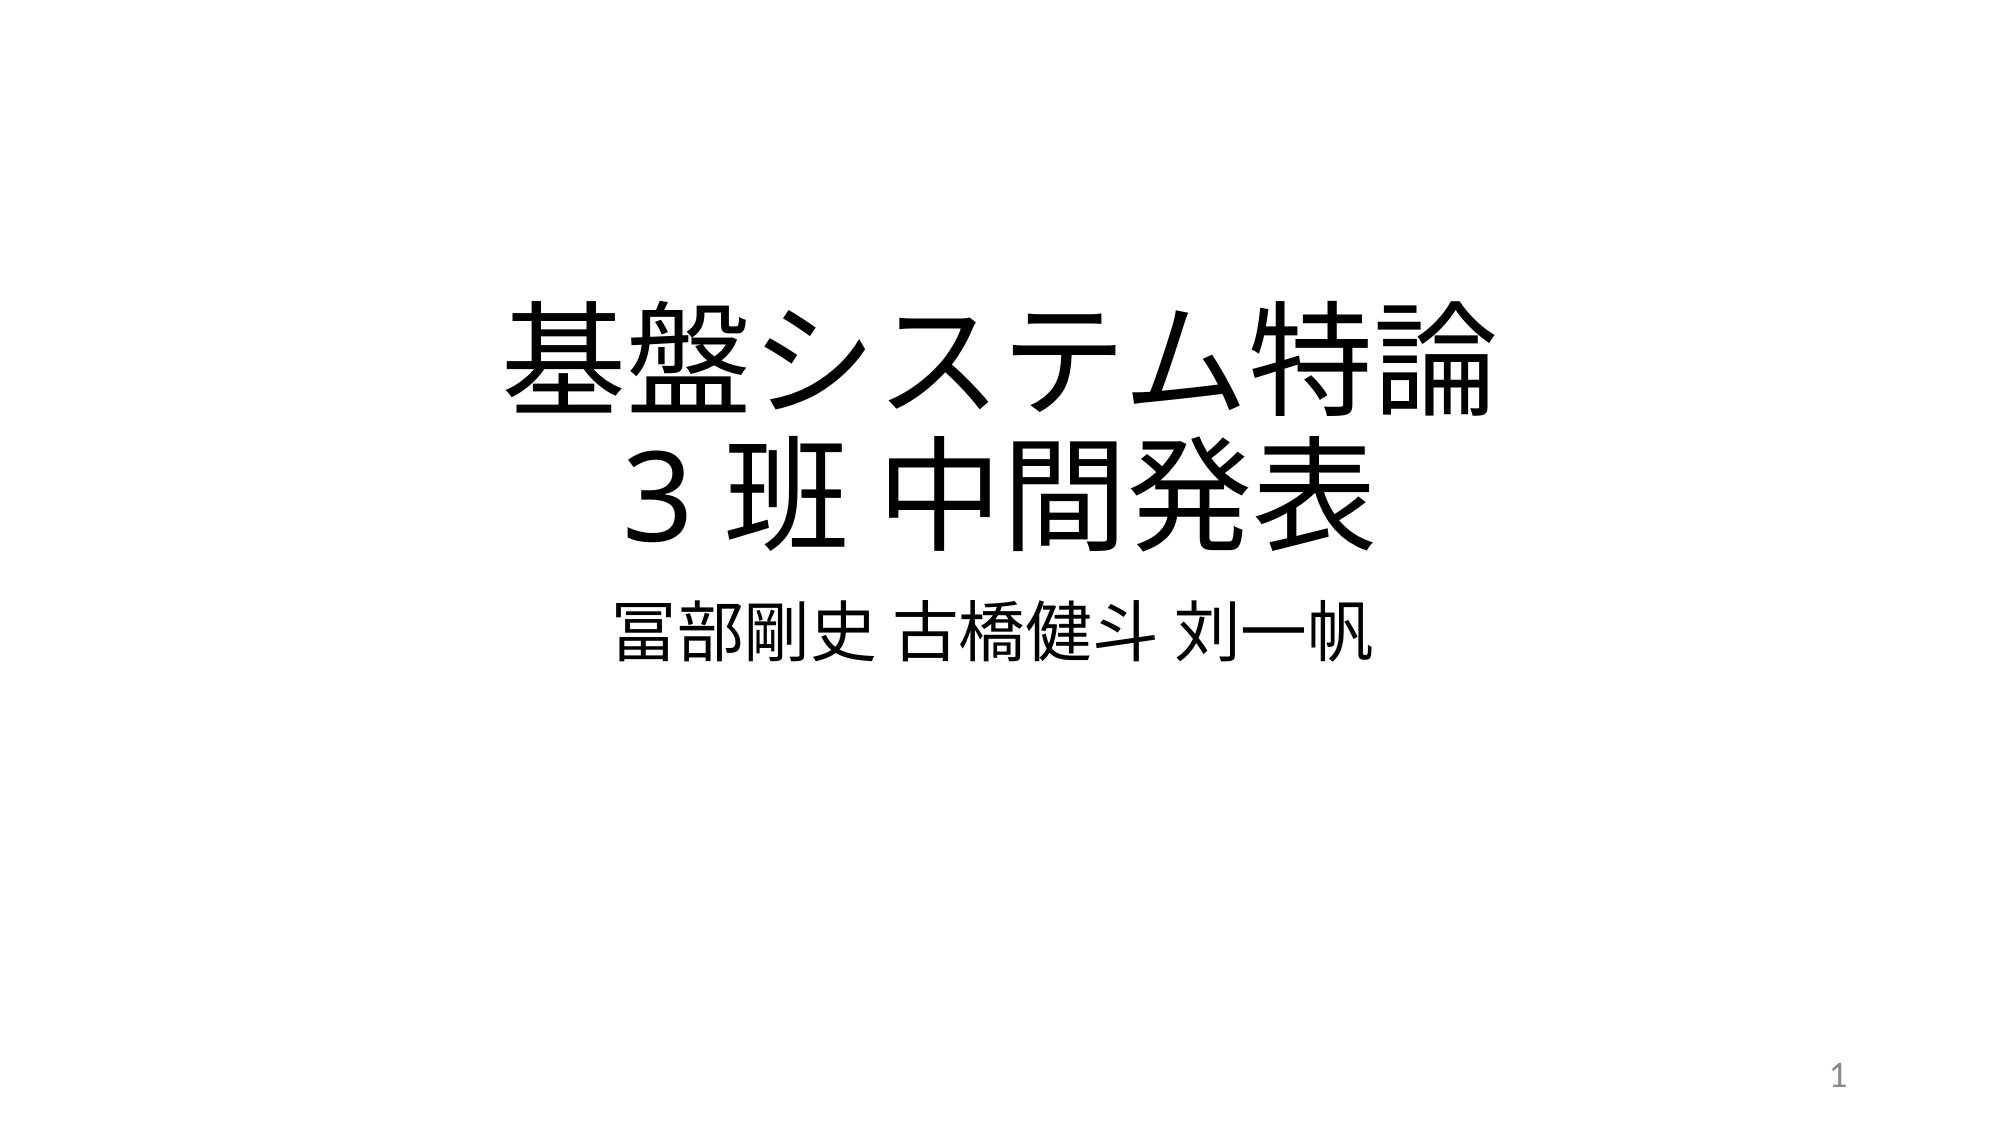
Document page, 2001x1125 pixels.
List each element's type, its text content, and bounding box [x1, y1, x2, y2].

subtitle 冨部剛史 古橋健斗 刘一帆 [249, 590, 1750, 863]
title 基盤システム特論 3班 中間発表 [249, 184, 1750, 576]
slide_number 1 [1412, 1042, 1863, 1103]
